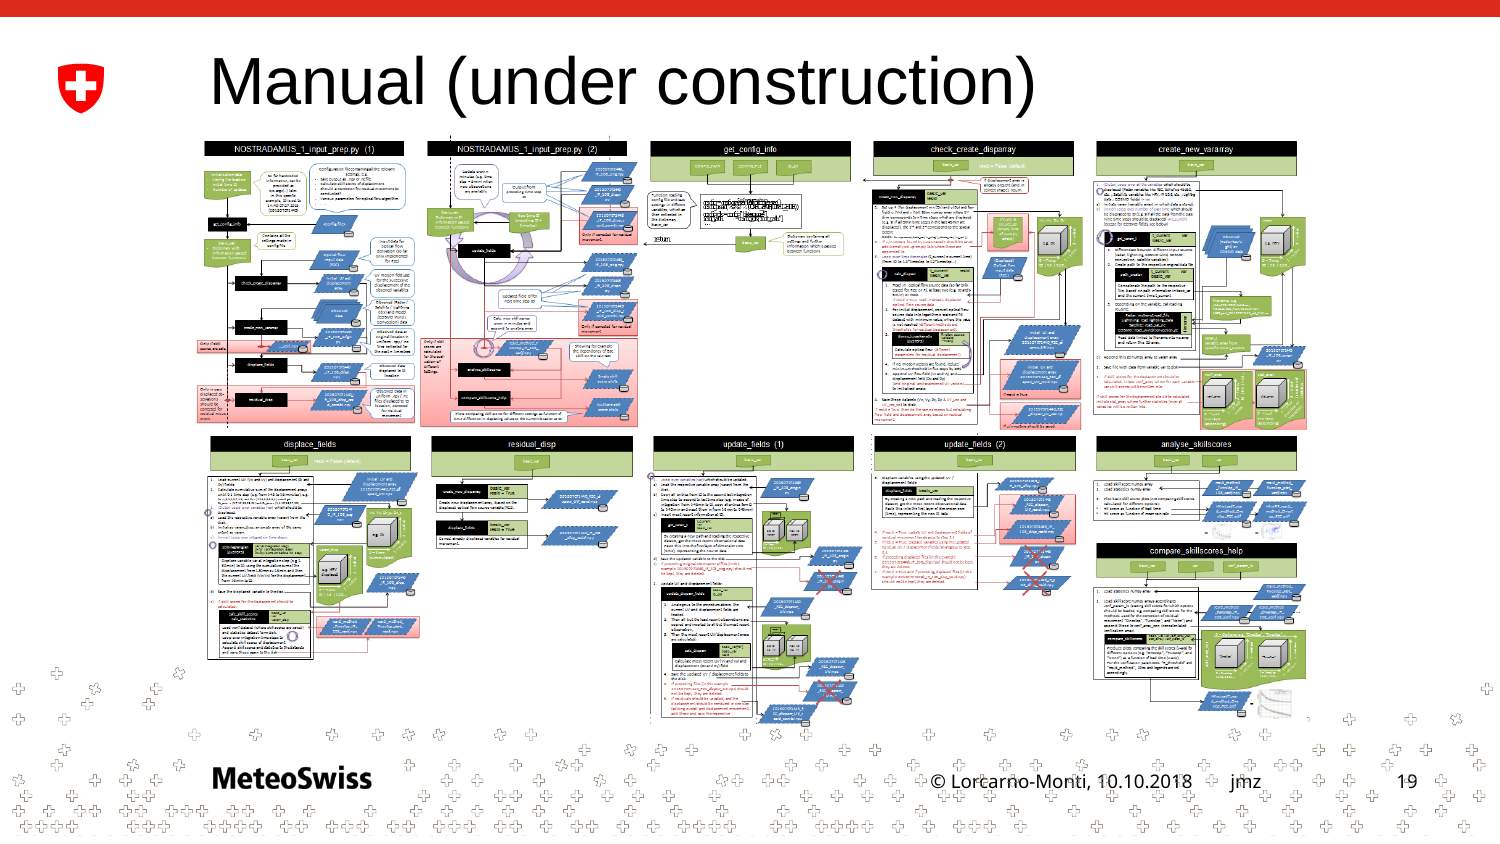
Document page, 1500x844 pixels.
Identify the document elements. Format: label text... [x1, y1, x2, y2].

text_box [193, 135, 1307, 727]
picture [12, 667, 1493, 836]
title Manual (under construction) [194, 30, 1428, 147]
